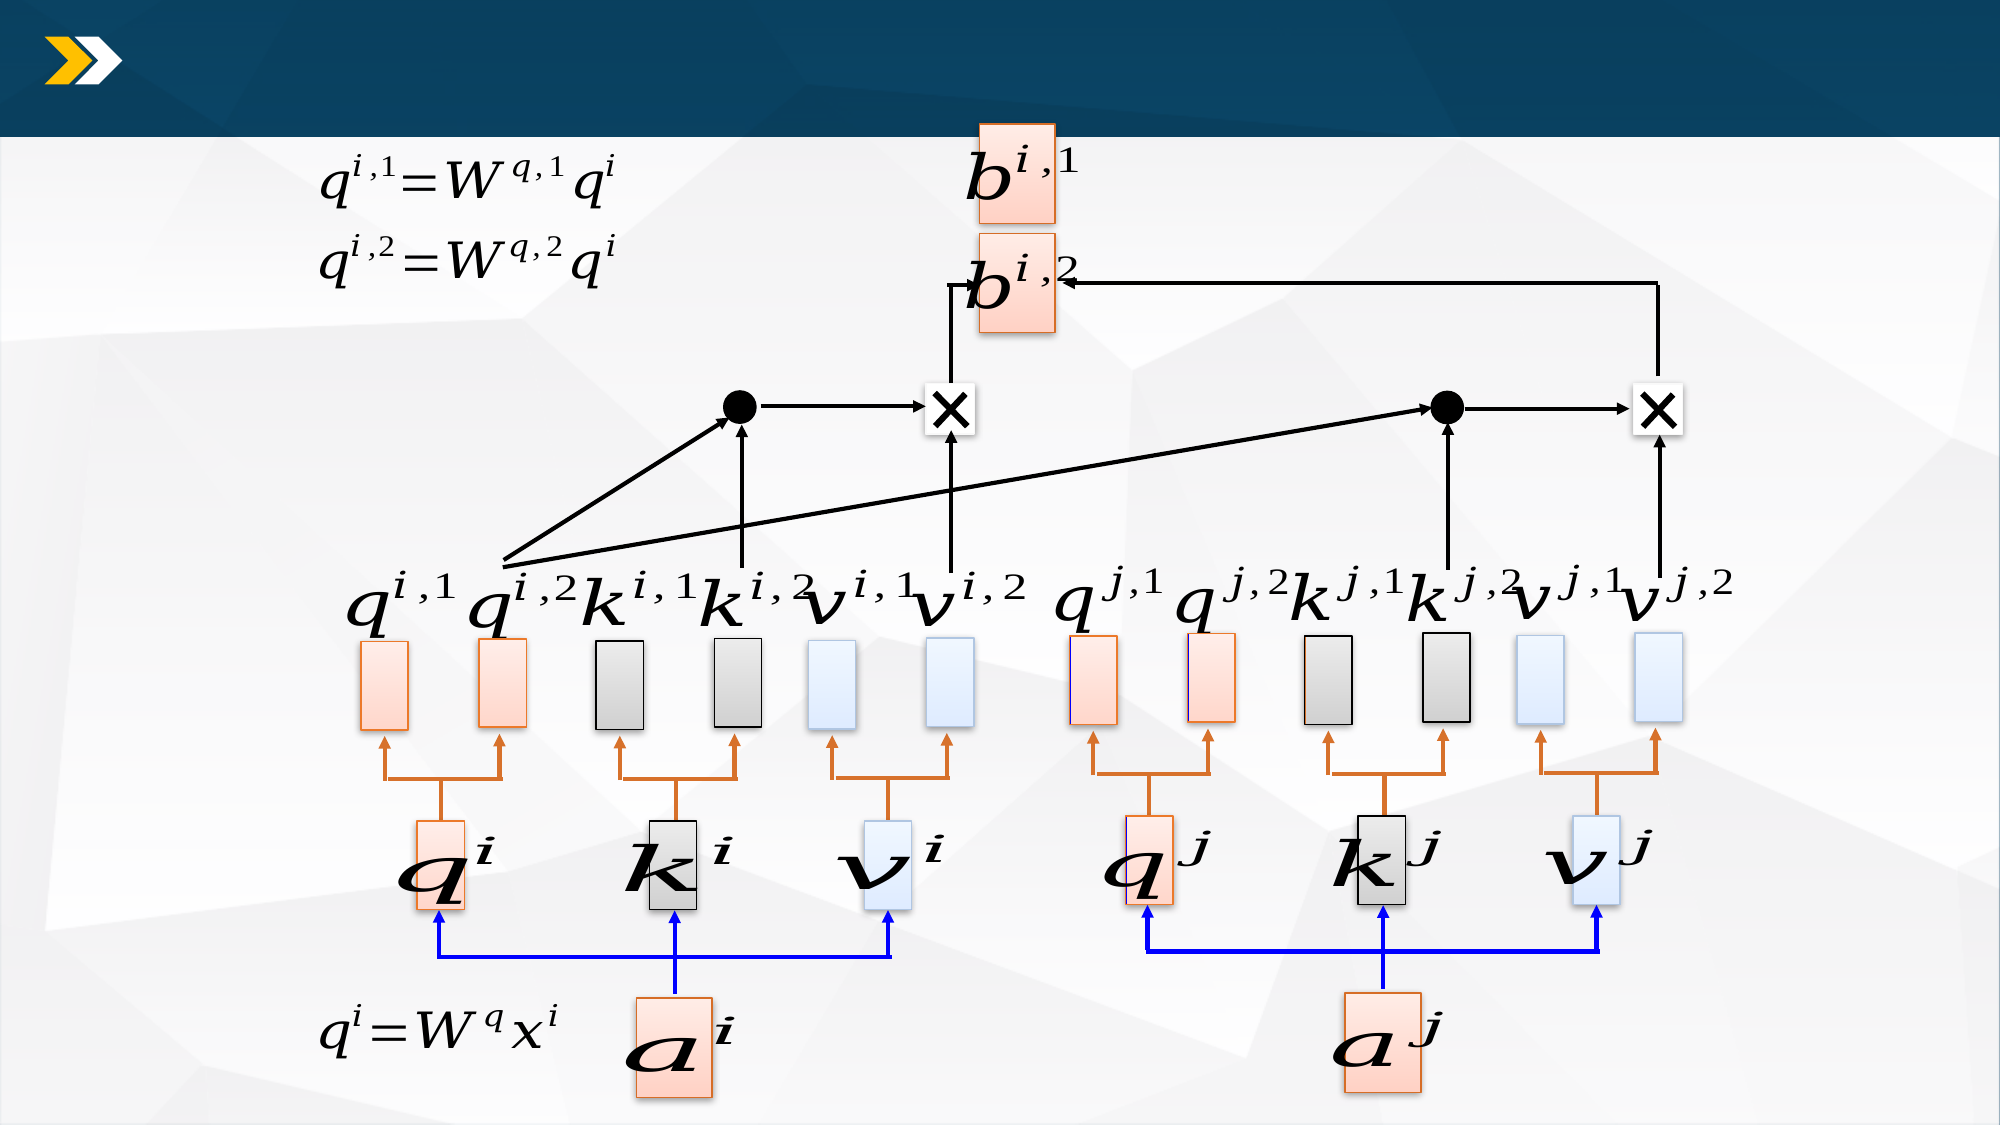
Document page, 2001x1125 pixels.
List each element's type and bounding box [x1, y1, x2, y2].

text_box [1633, 383, 1683, 435]
text_box [1541, 815, 1660, 950]
text_box [1634, 632, 1683, 722]
text_box [1187, 633, 1236, 723]
text_box [595, 640, 644, 730]
text_box [1430, 390, 1465, 425]
text_box [360, 641, 409, 731]
text_box [478, 638, 527, 728]
text_box [649, 820, 673, 873]
text_box [714, 638, 762, 728]
text_box [667, 820, 697, 888]
text_box [808, 640, 856, 730]
text_box [1357, 815, 1406, 905]
text_box [502, 407, 946, 568]
text_box [636, 997, 713, 1098]
text_box [1344, 992, 1422, 1093]
text_box [649, 875, 697, 910]
text_box [1516, 635, 1565, 725]
text_box [925, 383, 975, 435]
text_box [1094, 815, 1213, 950]
picture [0, 0, 2000, 1125]
text_box [1304, 635, 1353, 725]
text_box [1422, 632, 1471, 723]
text_box [926, 637, 975, 727]
text_box [963, 233, 1082, 333]
text_box [503, 417, 730, 561]
text_box [1069, 635, 1118, 725]
text_box [832, 820, 951, 955]
text_box [723, 390, 757, 405]
text_box [963, 123, 1082, 224]
text_box [386, 820, 504, 955]
text_box [956, 407, 1433, 568]
